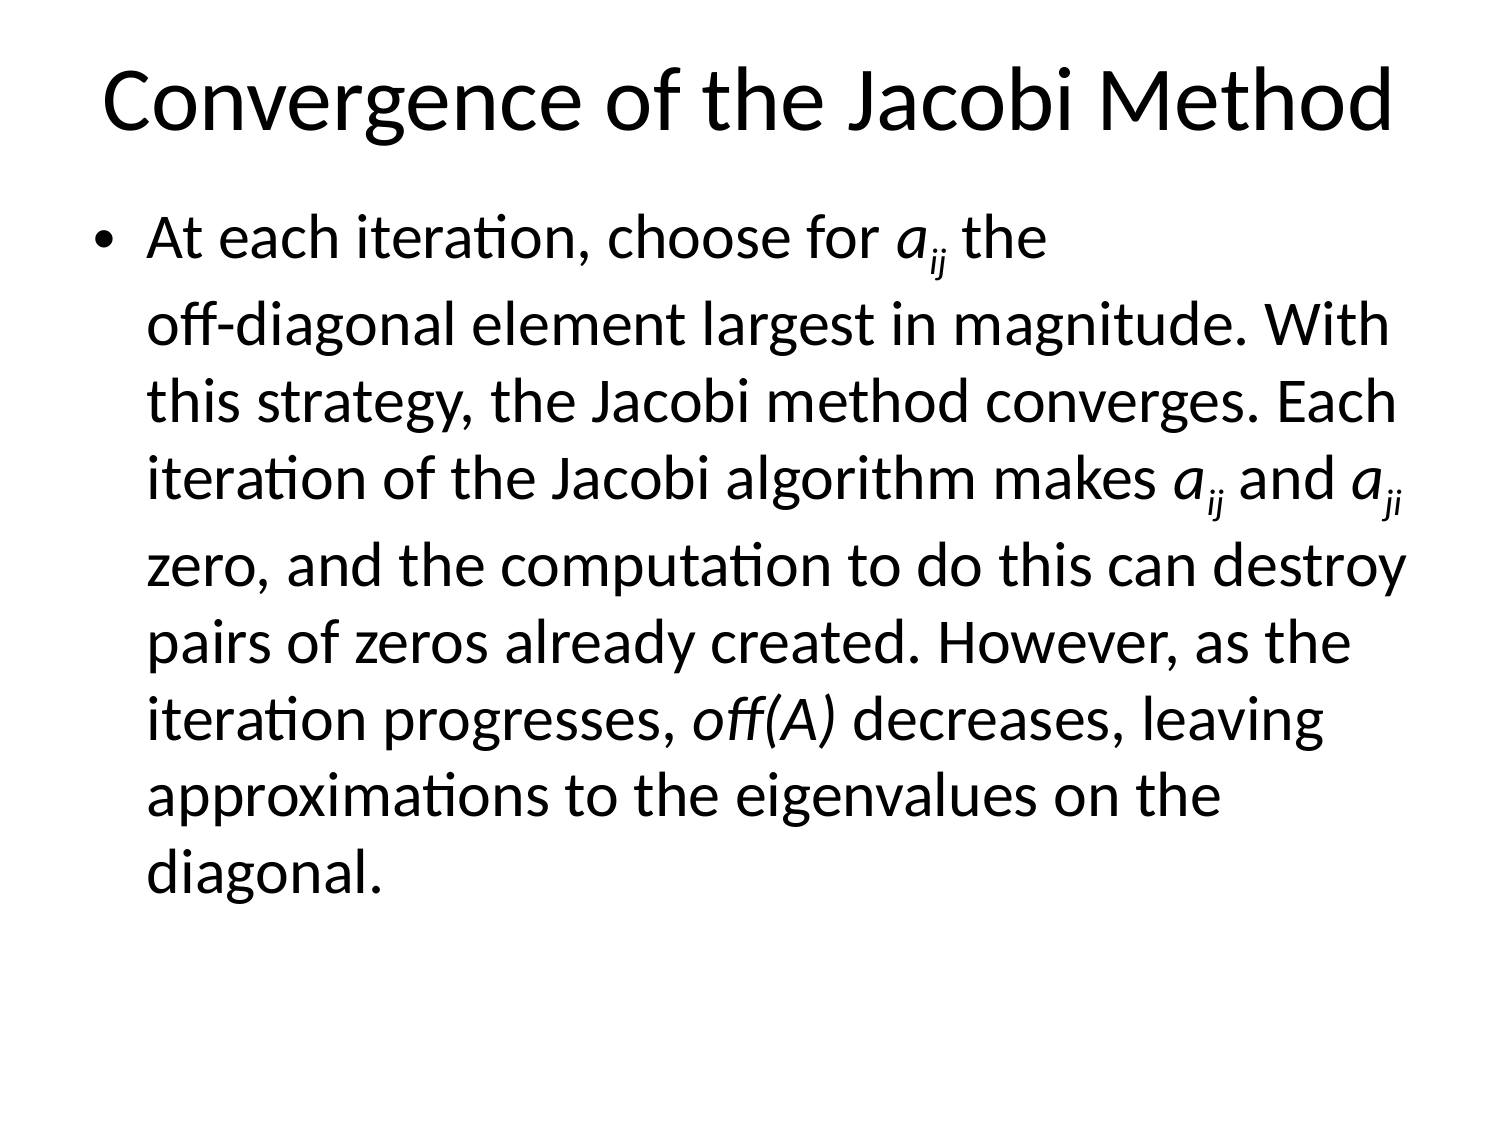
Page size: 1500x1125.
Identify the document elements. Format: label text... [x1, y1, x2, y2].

list At each iteration, choose for aij the off-diagonal element largest in magnitude. With this strategy, the Jacobi method converges. Each iteration of the Jacobi algorithm makes aij and aji zero, and the computation to do this can destroy pairs of zeros already created. However, as the iteration progresses, off(A) decreases, leaving approximations to the eigenvalues on the diagonal. [77, 187, 1428, 930]
title Convergence of the Jacobi Method [75, 0, 1425, 188]
